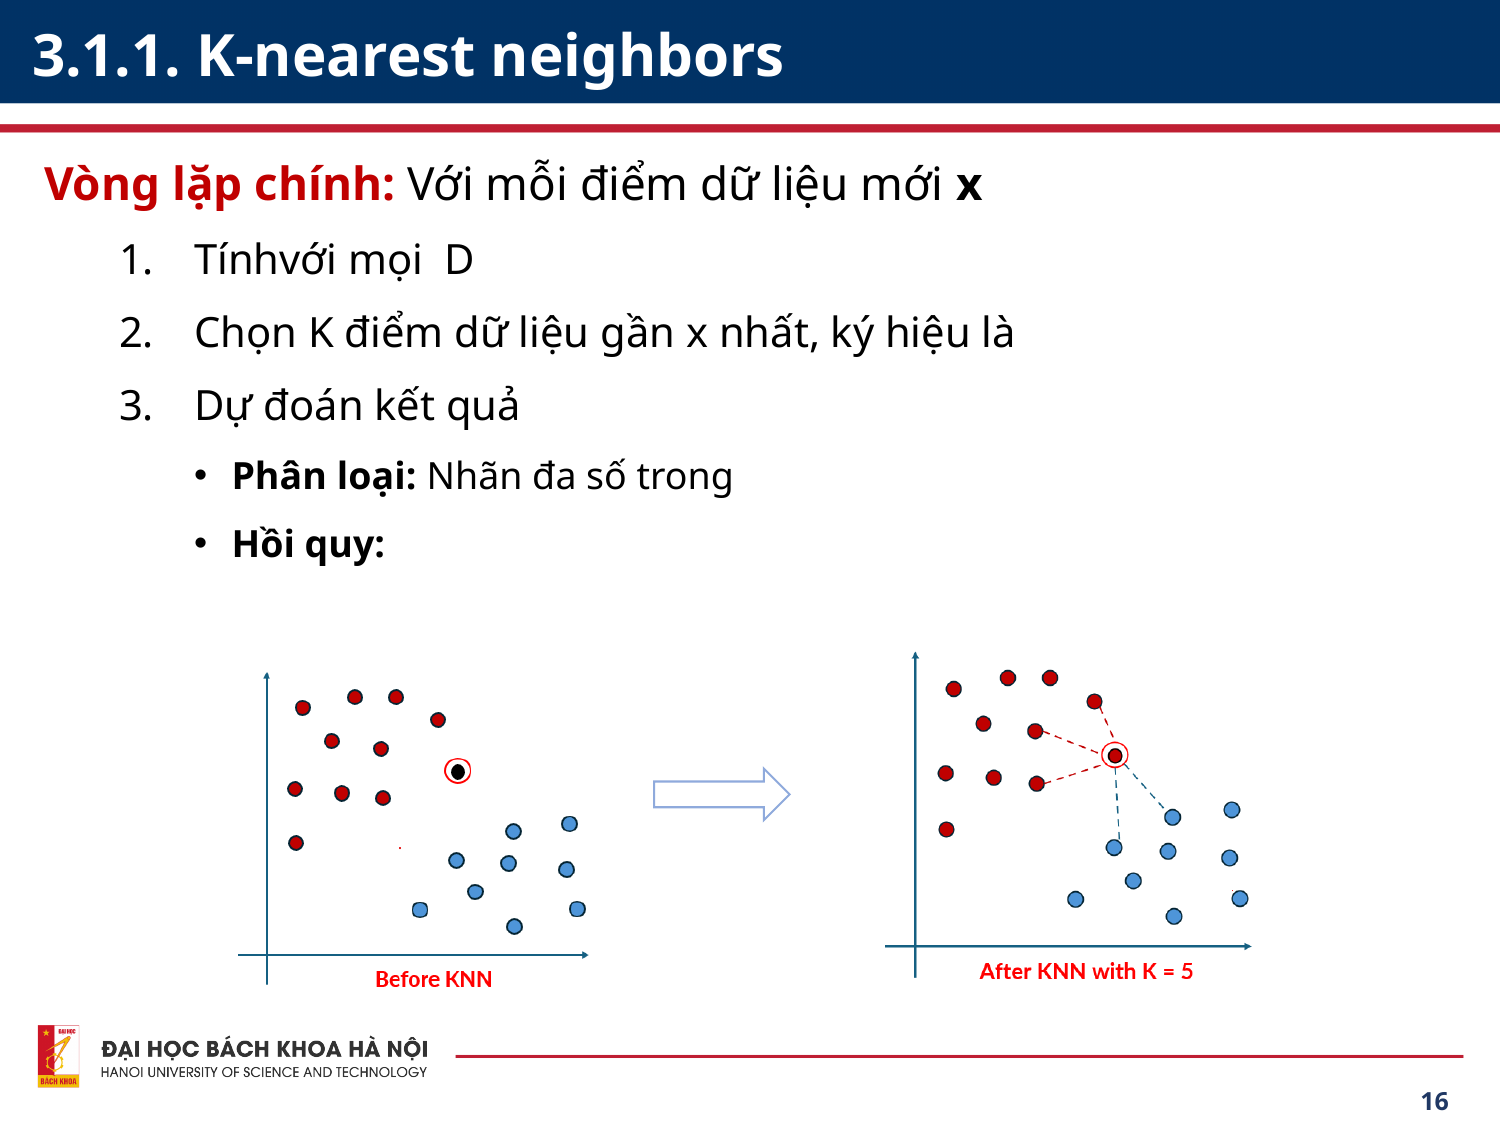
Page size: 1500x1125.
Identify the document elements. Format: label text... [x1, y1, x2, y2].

picture [0, 0, 1500, 1125]
slide_number 16 [1126, 1078, 1464, 1125]
text_box [654, 768, 790, 821]
title 3.1.1. K-nearest neighbors [17, 18, 1440, 93]
